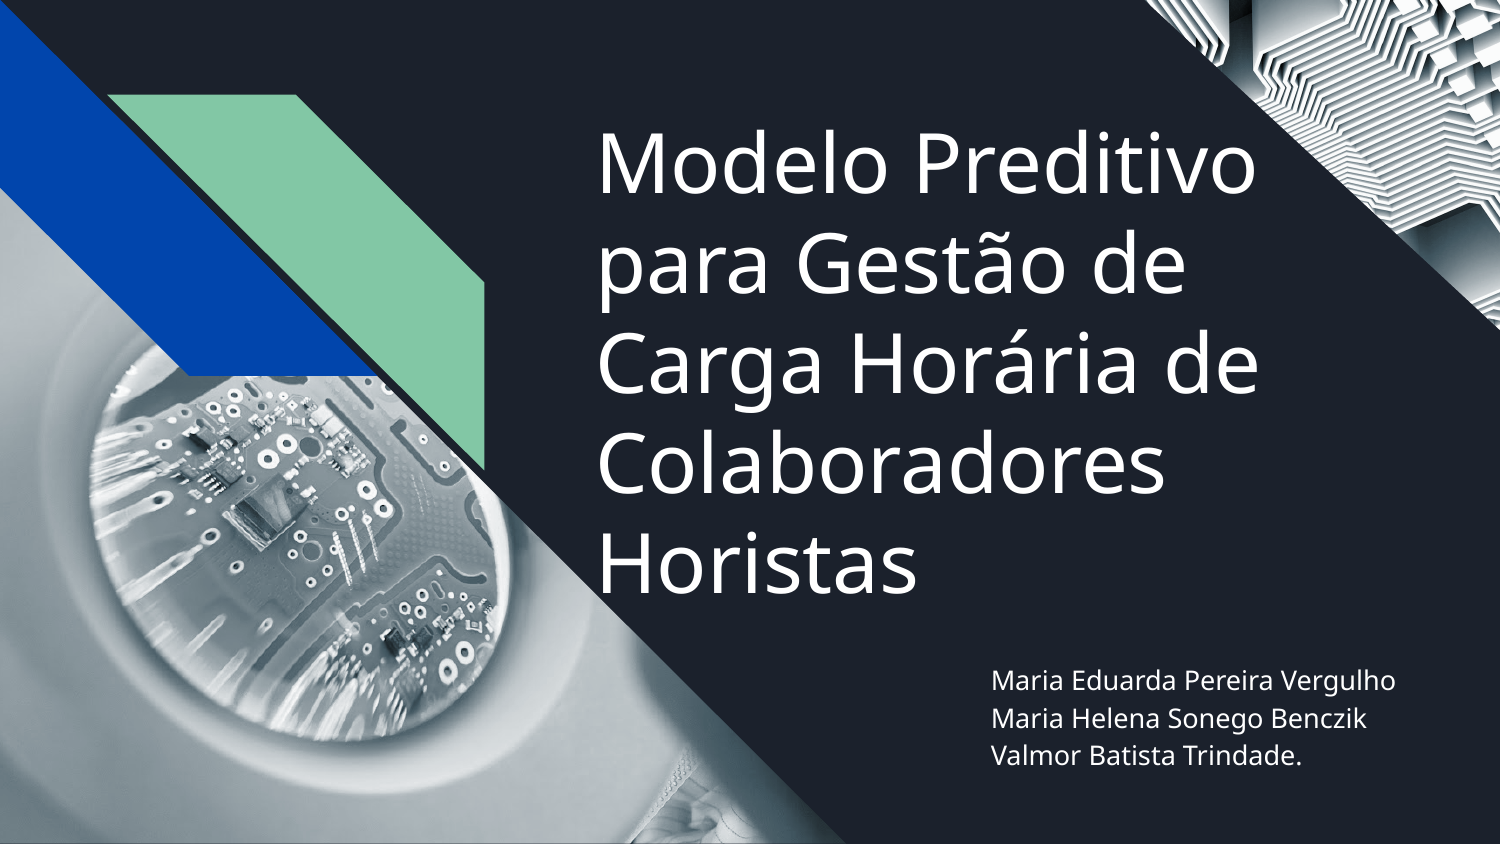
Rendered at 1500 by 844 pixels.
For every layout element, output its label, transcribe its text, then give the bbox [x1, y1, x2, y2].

title Modelo Preditivo para Gestão de Carga Horária de Colaboradores Horistas [580, 95, 1404, 595]
picture [0, 189, 847, 844]
picture [1144, 0, 1500, 331]
subtitle Maria Eduarda Pereira Vergulho Maria Helena Sonego Benczik Valmor Batista Trindade. [975, 643, 1472, 730]
